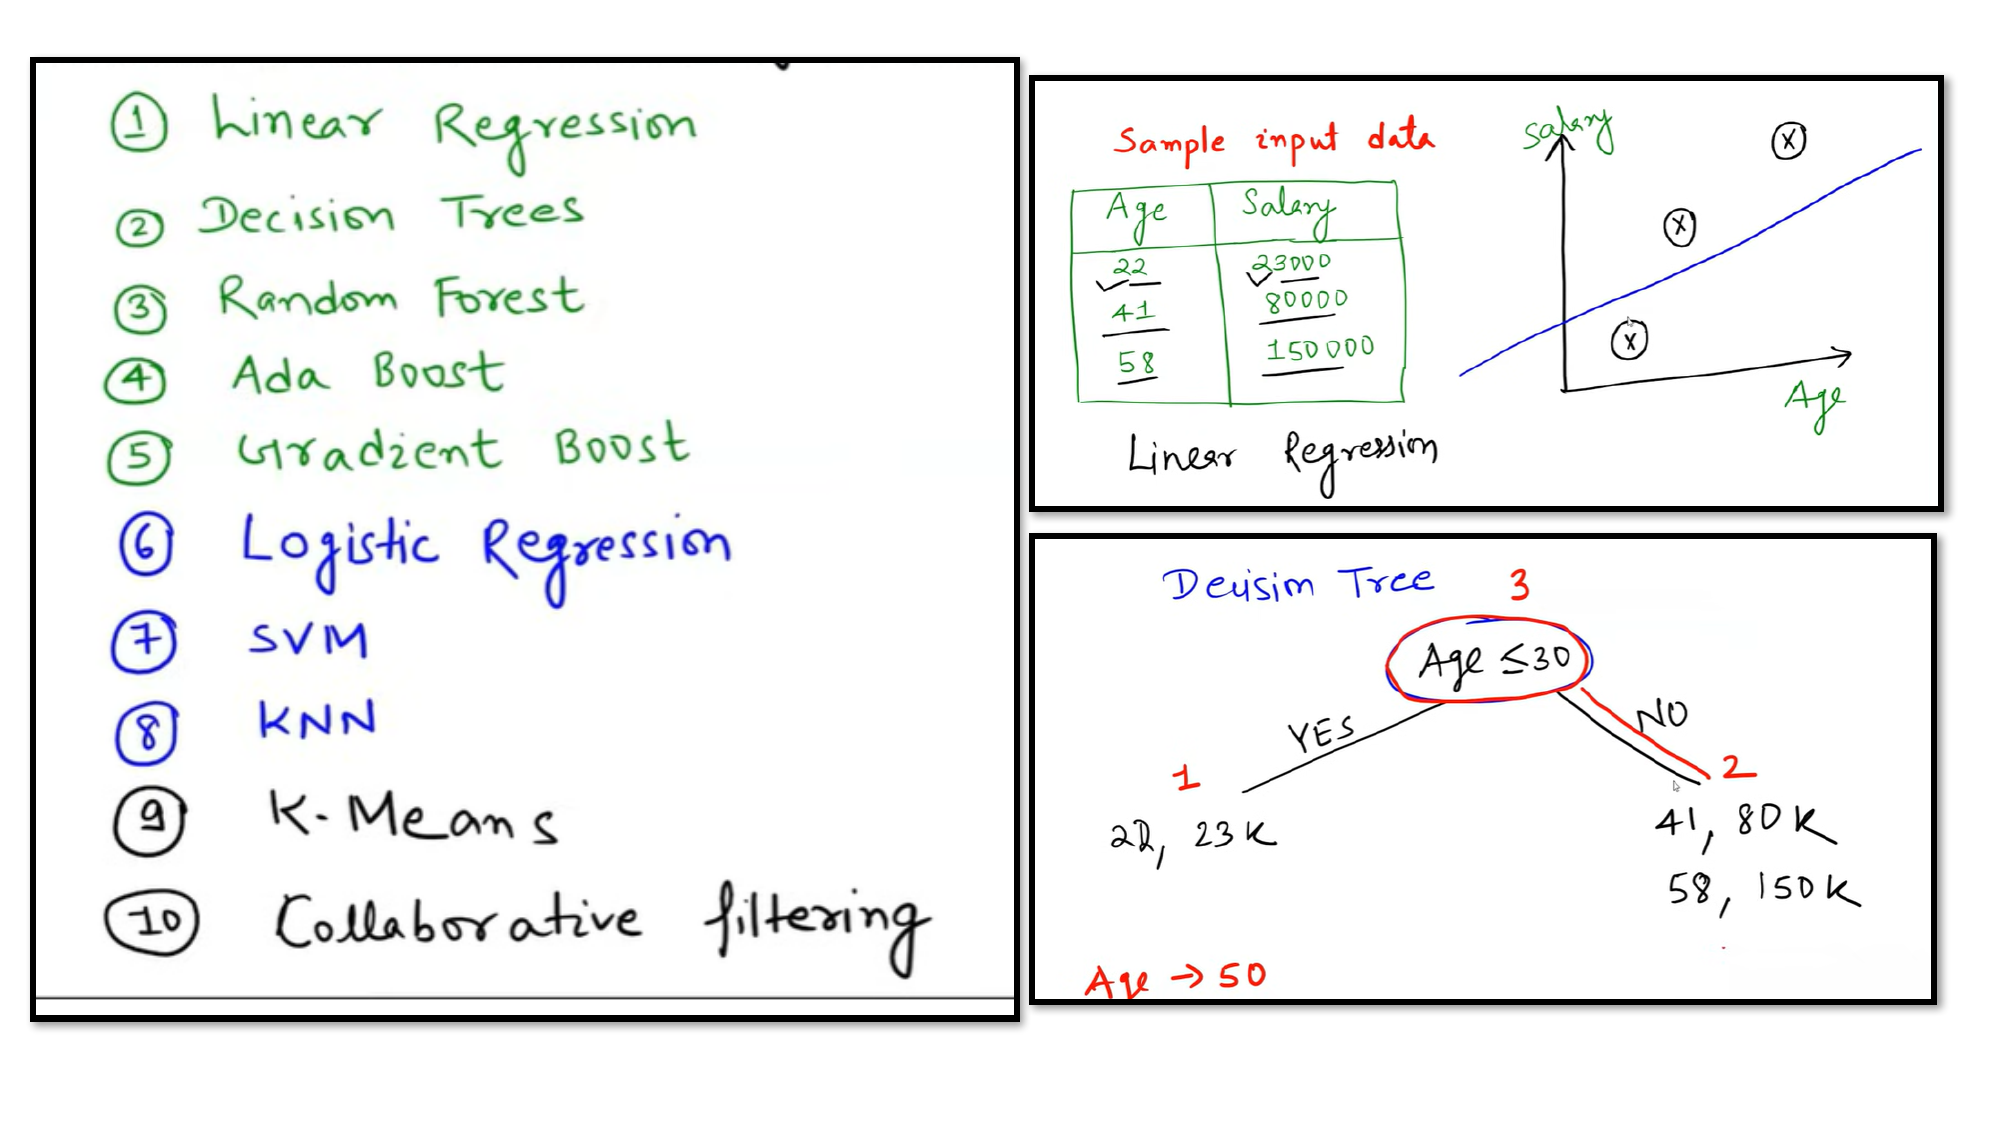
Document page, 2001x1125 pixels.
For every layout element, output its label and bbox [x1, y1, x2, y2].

picture [1035, 81, 1939, 507]
picture [35, 62, 1014, 1016]
picture [1035, 538, 1932, 999]
